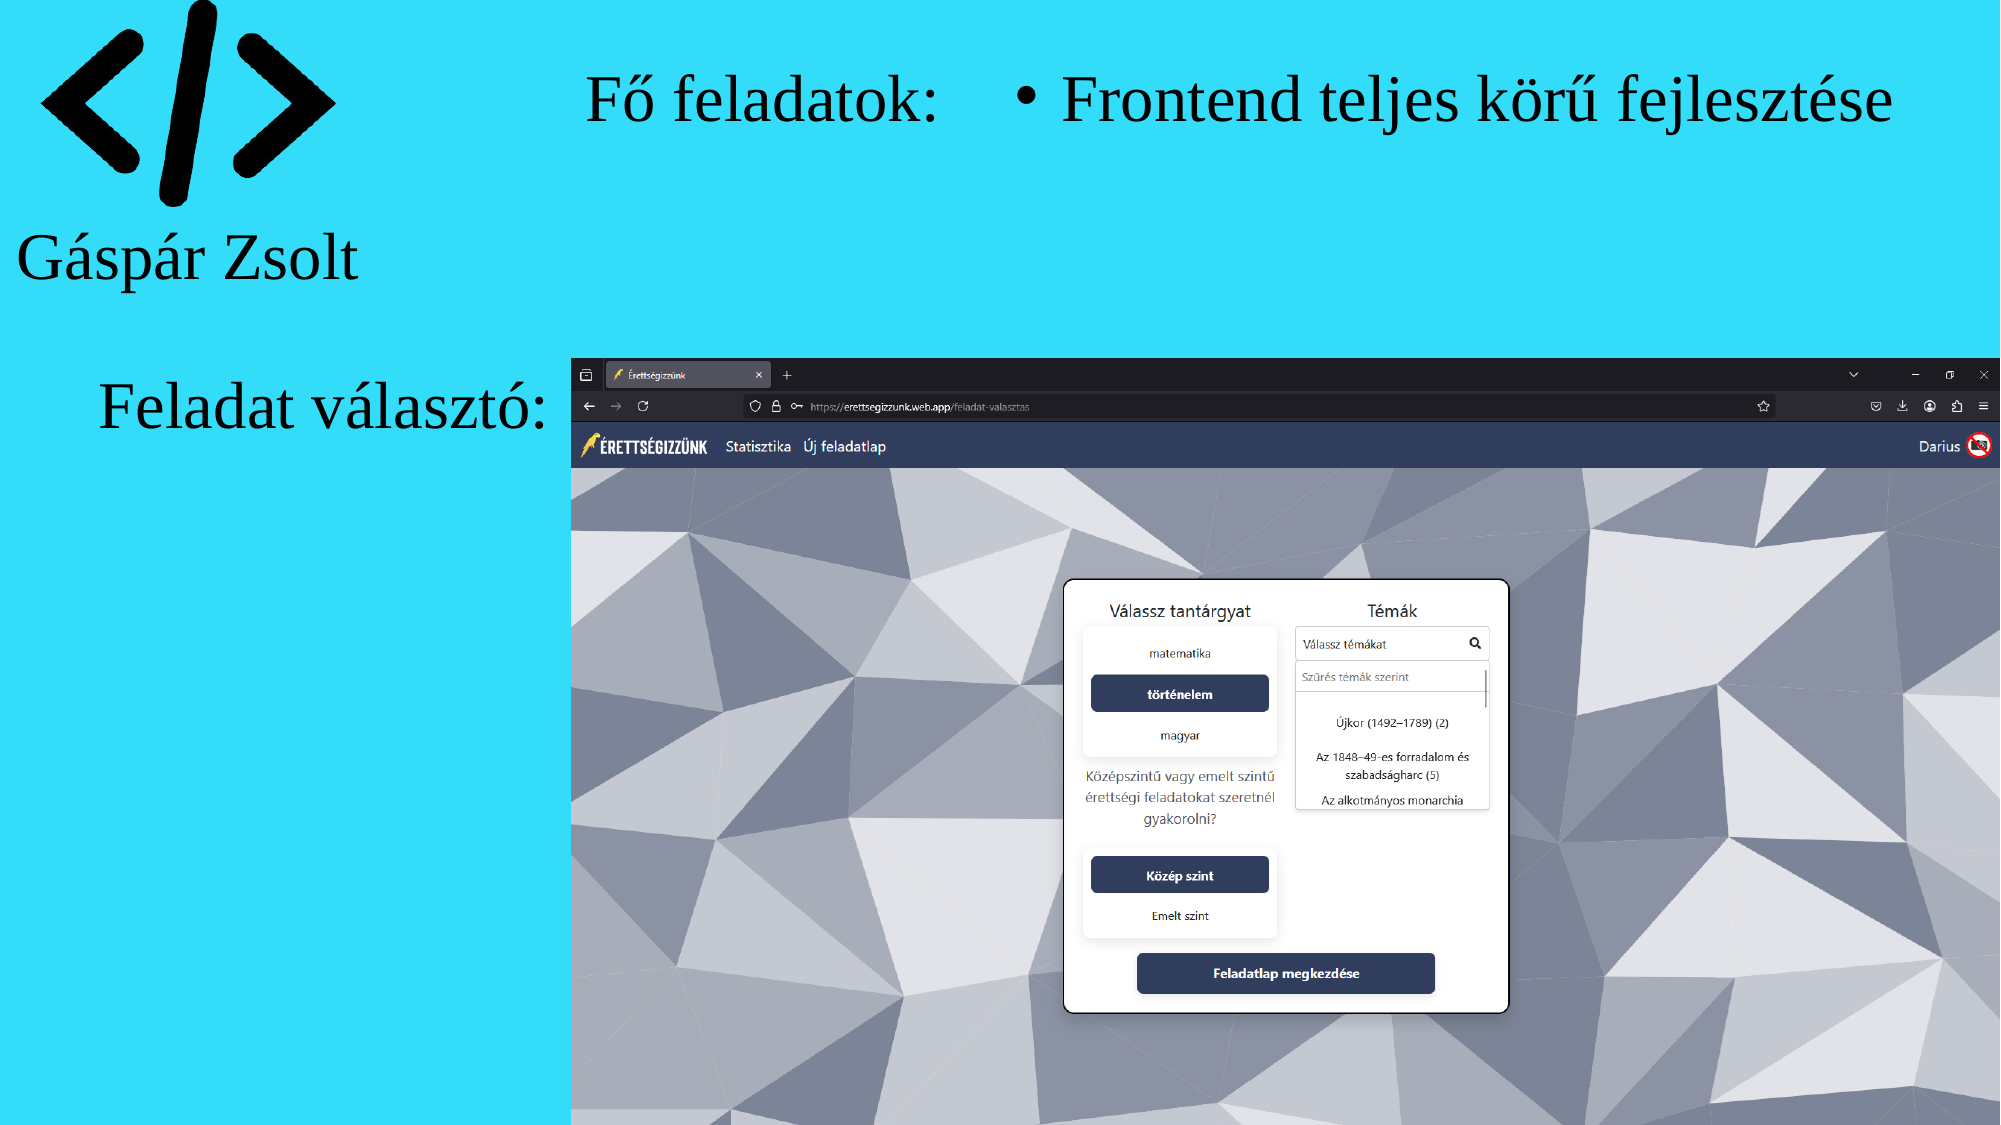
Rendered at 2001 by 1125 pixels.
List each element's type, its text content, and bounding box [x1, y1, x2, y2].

picture [217, 307, 426, 516]
text_box Feladat választó: [426, 354, 565, 449]
picture [570, 307, 2000, 1125]
text_box Frontend teljes körű fejlesztése [999, 47, 1977, 142]
text_box Fő feladatok: [570, 47, 956, 142]
text_box Gáspár Zsolt [1, 205, 375, 301]
picture [39, 0, 336, 208]
text_box Feladat választó: [83, 354, 217, 449]
text_box [0, 0, 2000, 1125]
